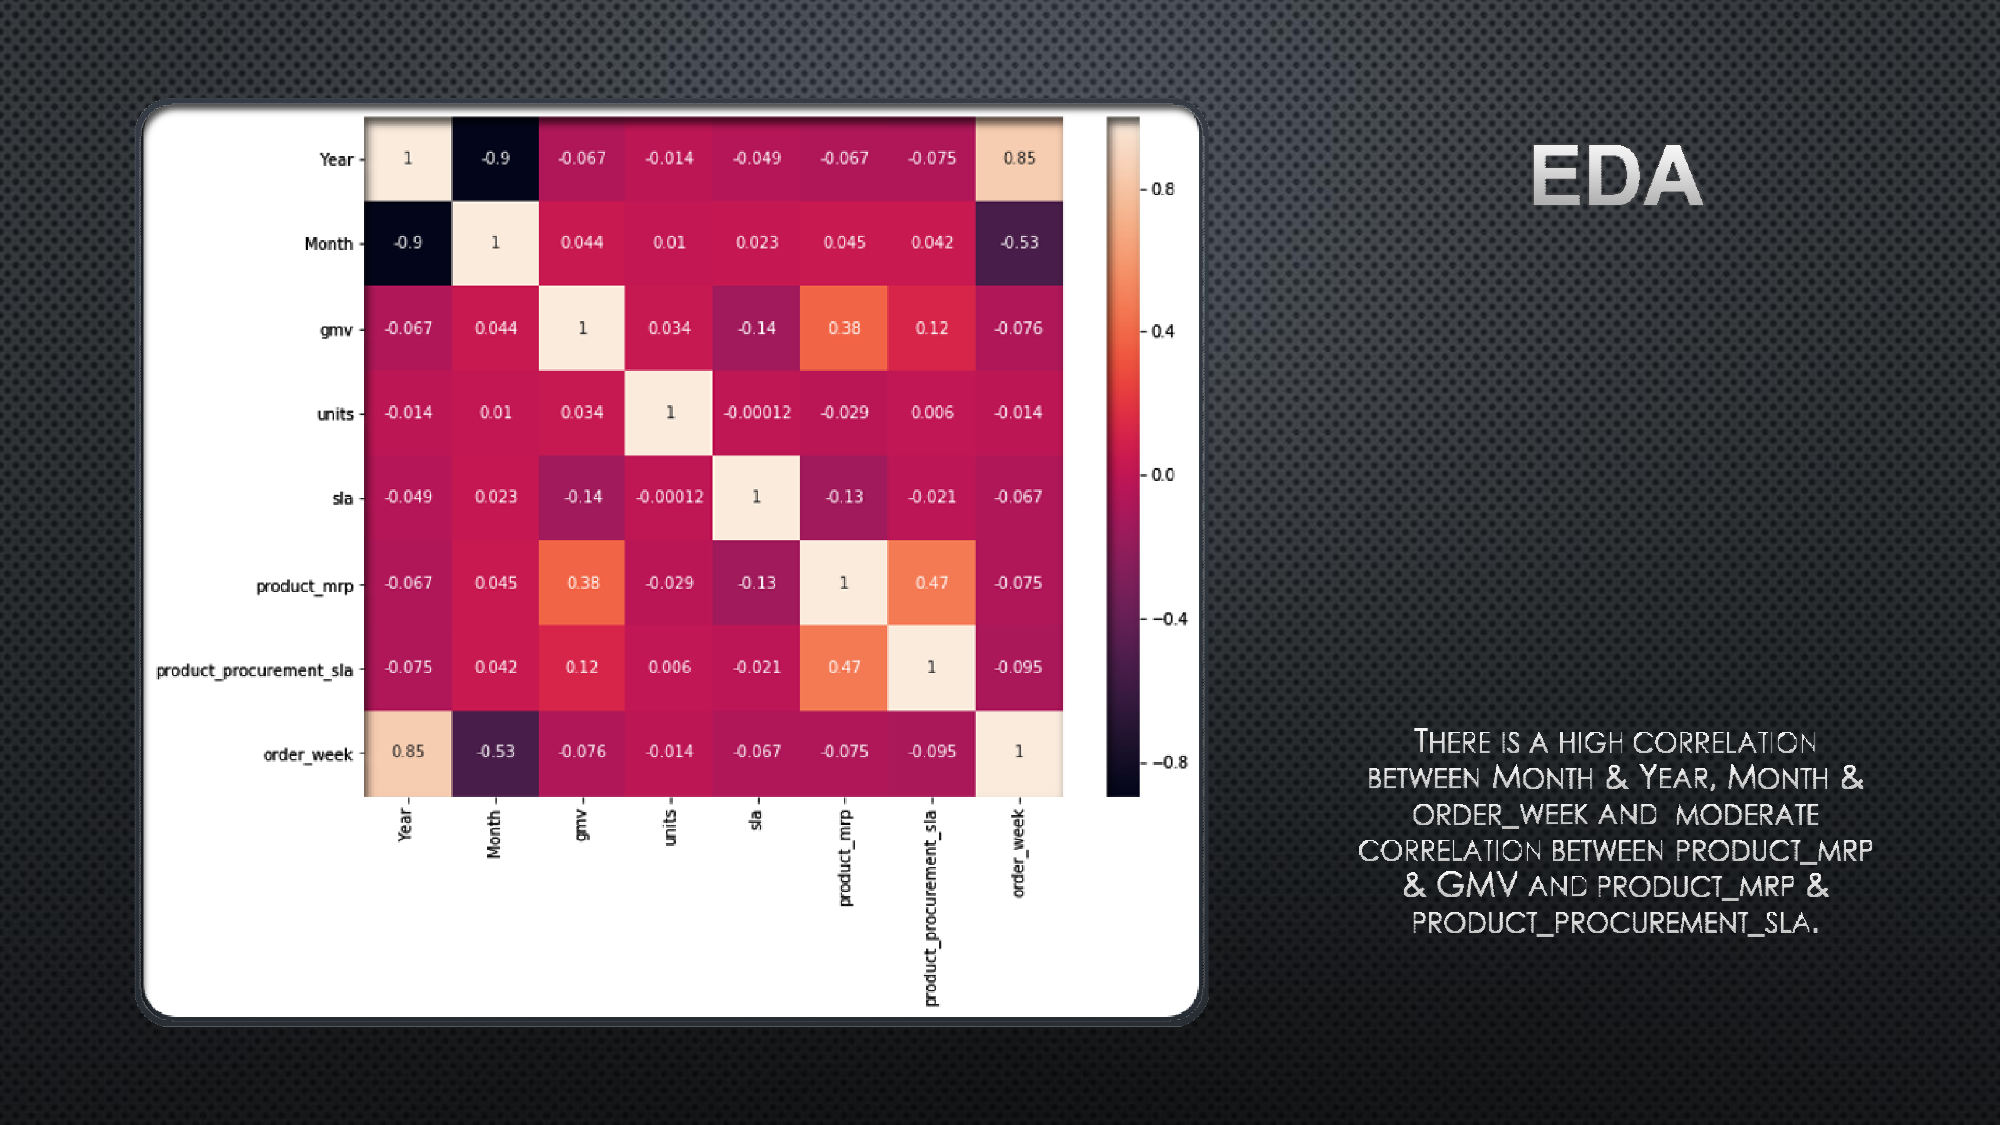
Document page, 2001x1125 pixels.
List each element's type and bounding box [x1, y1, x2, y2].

text_box [134, 98, 1210, 1028]
text_box [1352, 721, 1877, 942]
picture [0, 0, 2000, 1125]
text_box [1523, 134, 1709, 211]
